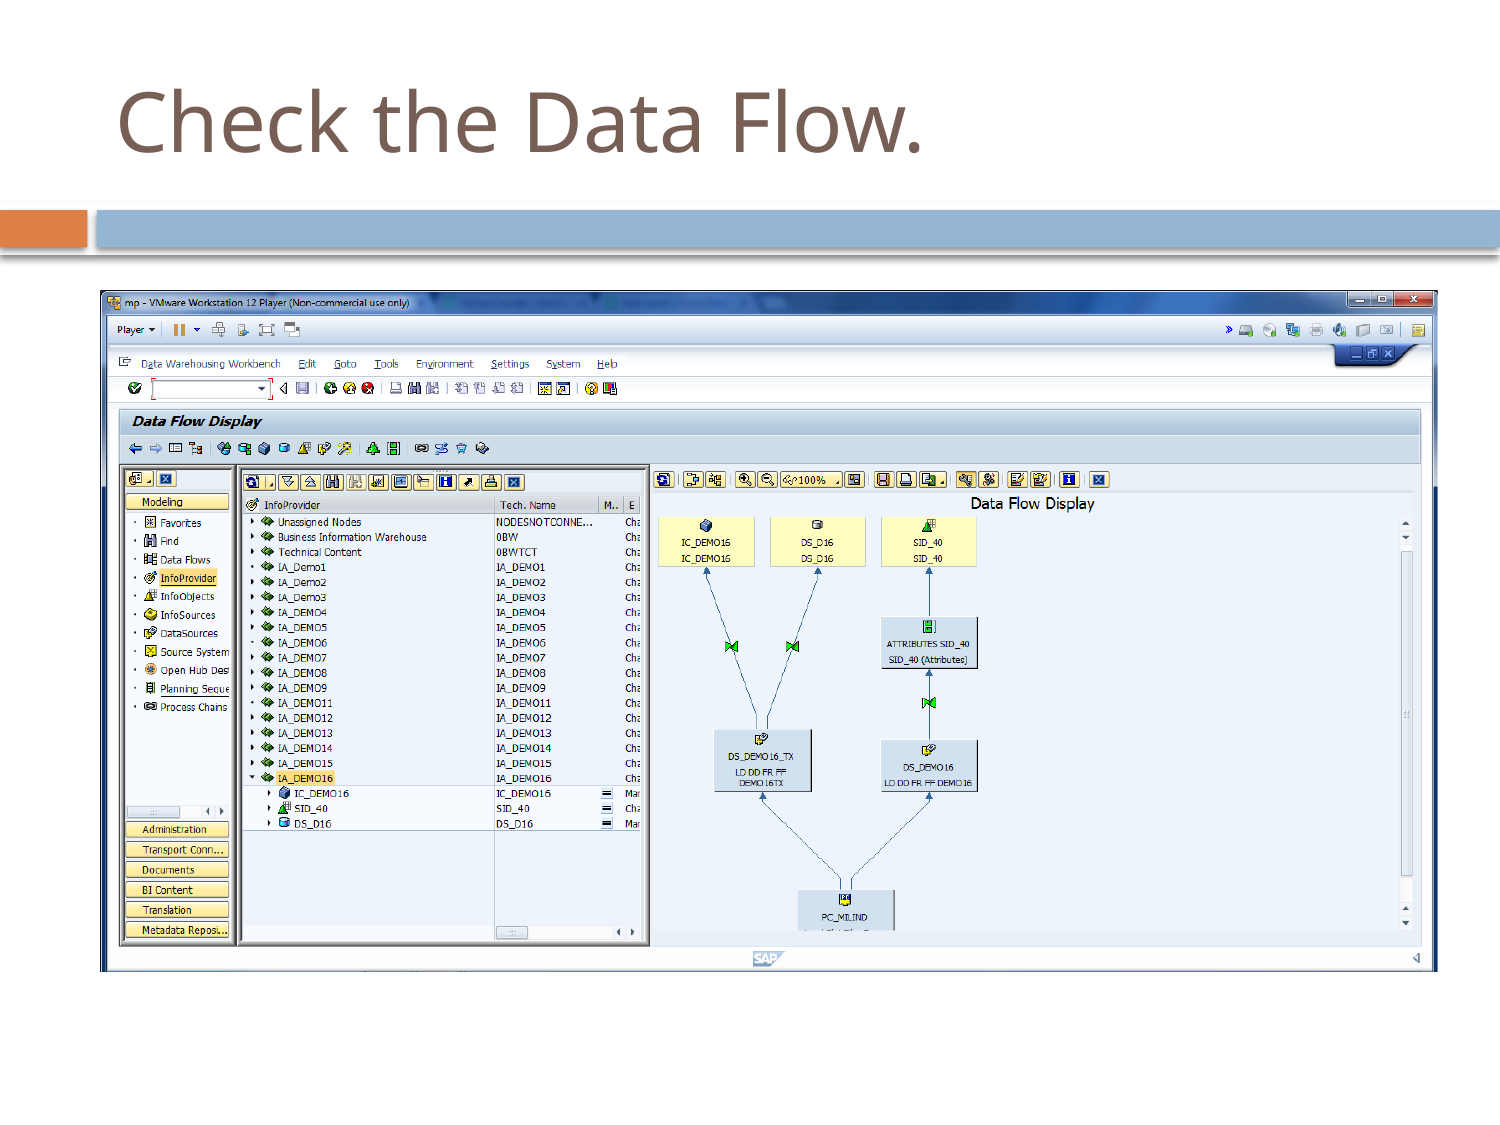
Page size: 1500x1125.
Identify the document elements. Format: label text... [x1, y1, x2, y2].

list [100, 290, 1439, 972]
title Check the Data Flow. [100, 37, 1438, 200]
